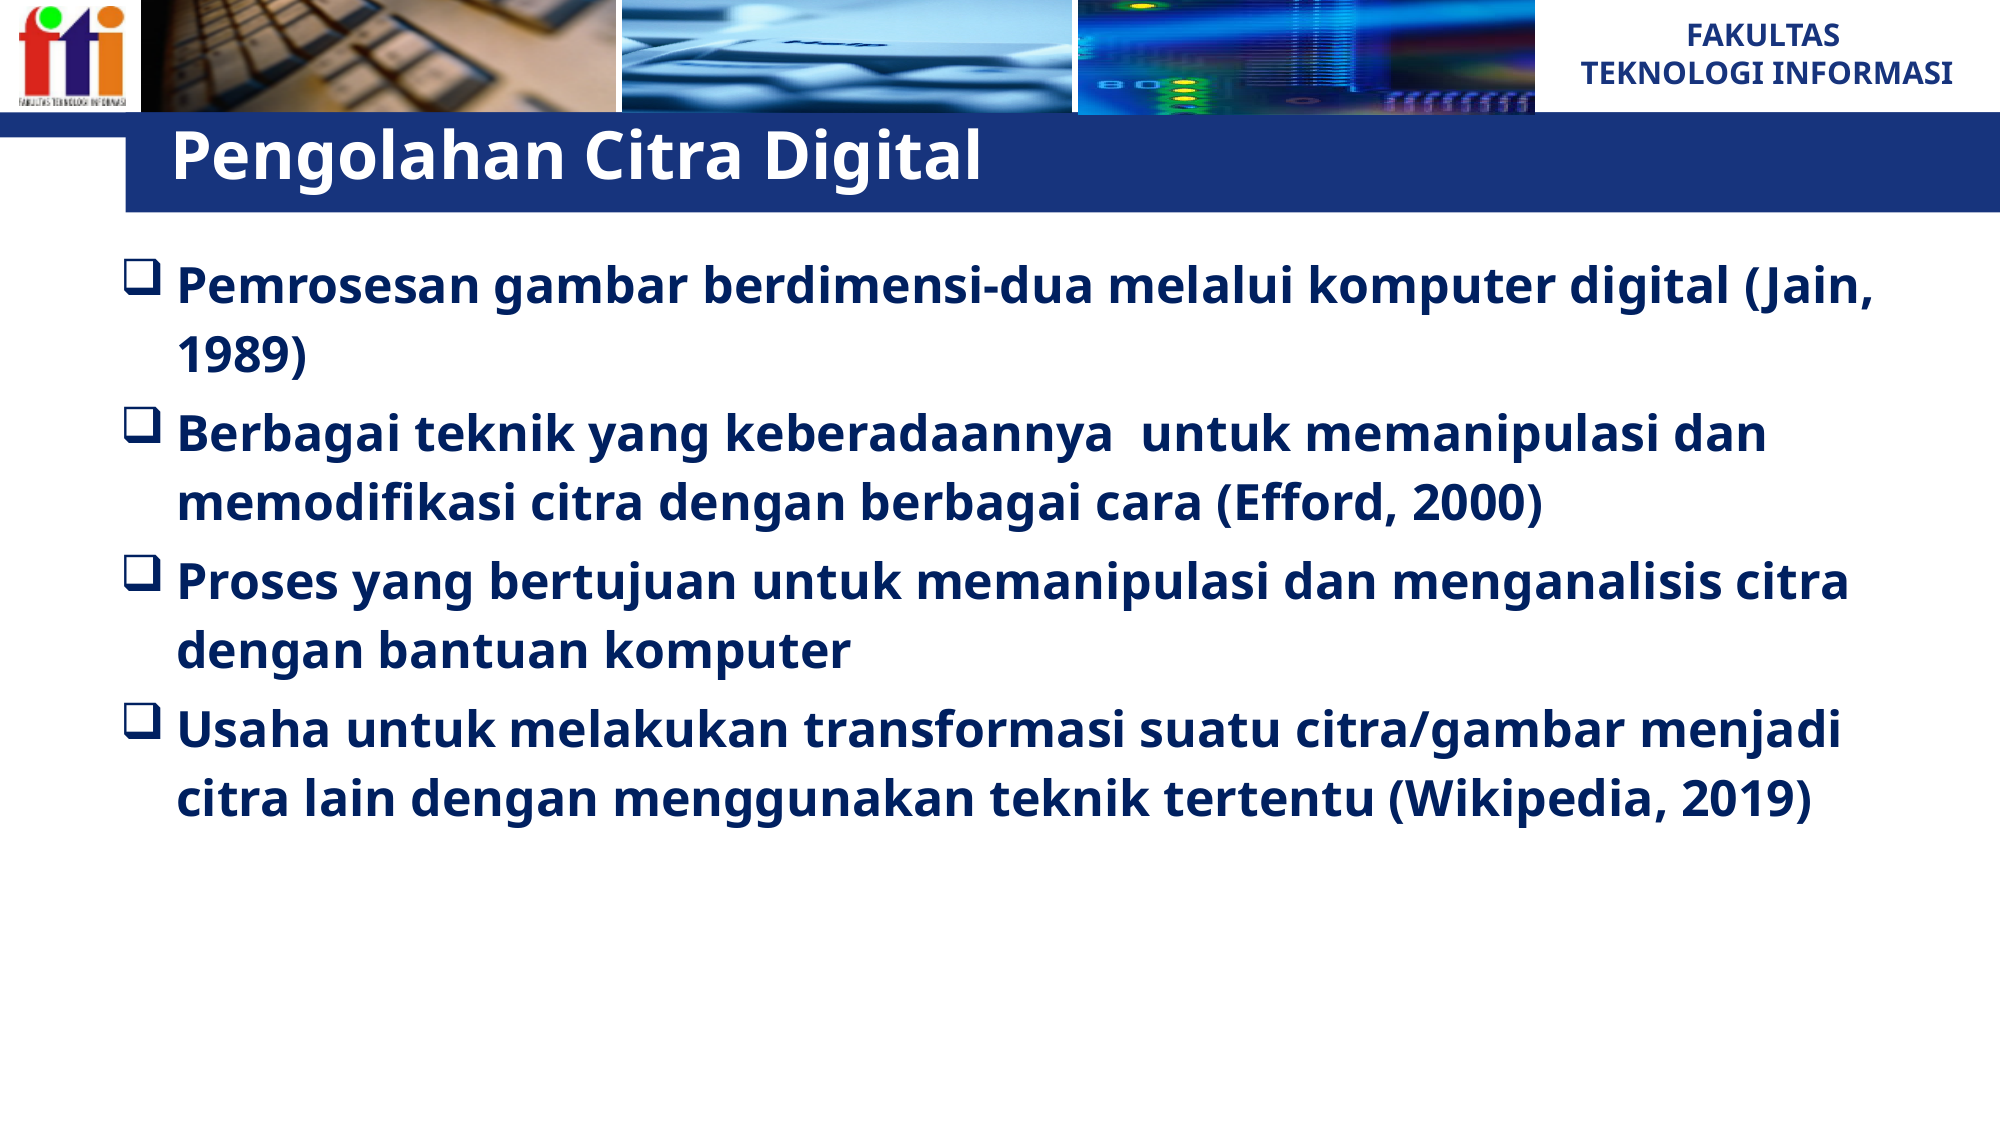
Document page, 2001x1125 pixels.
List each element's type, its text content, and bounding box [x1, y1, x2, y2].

picture [622, 0, 1072, 113]
picture [141, 0, 616, 112]
picture [19, 6, 126, 106]
list Pemrosesan gambar berdimensi-dua melalui komputer digital (Jain, 1989) Berbagai teknik yang keberadaannya untuk memanipulasi dan memodifikasi citra dengan berbagai cara (Efford, 2000) Proses yang bertujuan untuk memanipulasi dan menganalisis citra dengan bantuan komputer Usaha untuk melakukan transformasi suatu citra/gambar menjadi citra lain dengan menggunakan teknik tertentu (Wikipedia, 2019) [99, 224, 1901, 1038]
picture [1078, 0, 1535, 115]
title Pengolahan Citra Digital [149, 119, 1934, 213]
